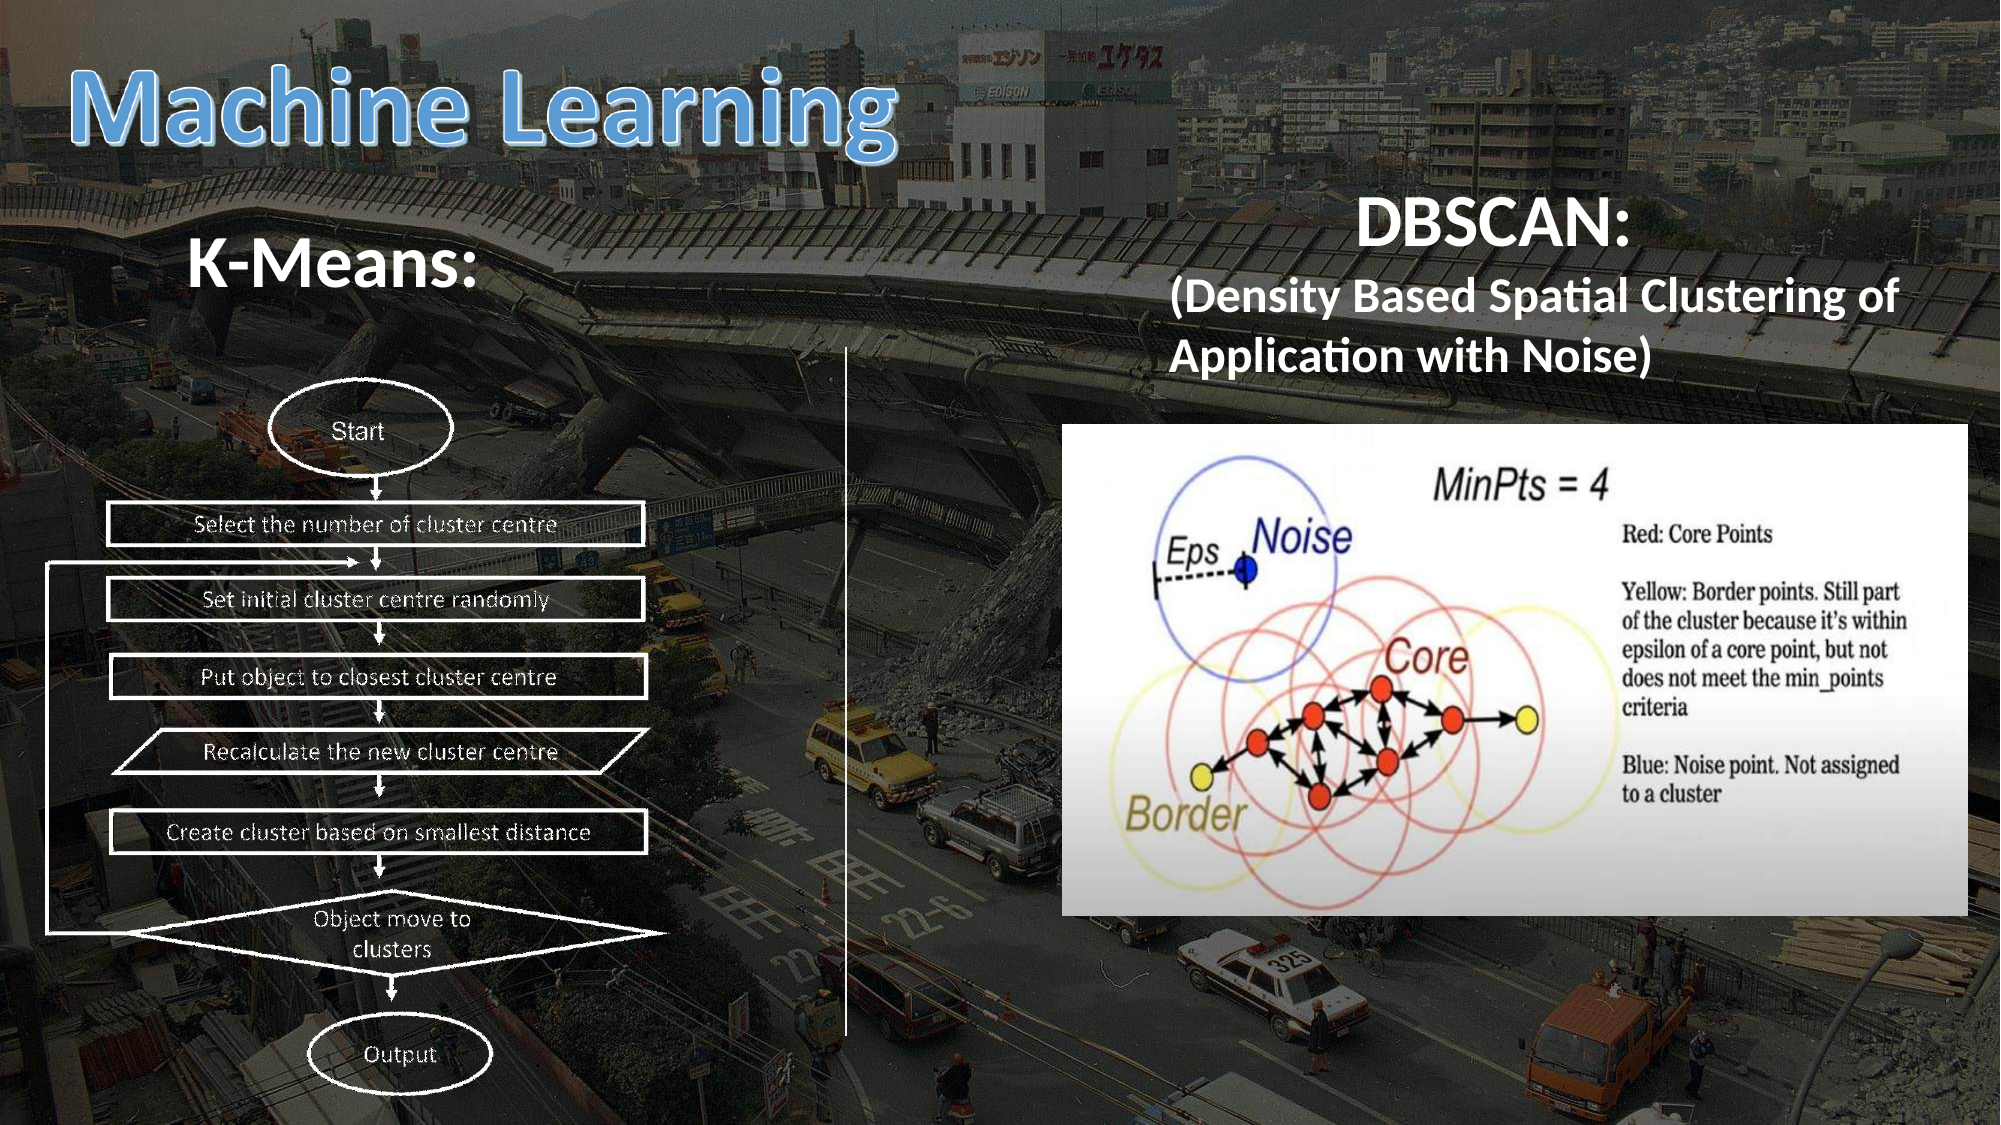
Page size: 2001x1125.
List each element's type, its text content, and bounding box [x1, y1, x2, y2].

picture [0, 0, 2000, 1125]
text_box K-Means: [185, 210, 486, 303]
title DBSCAN: (Density Based Spatial Clustering of Application with Noise) [1166, 169, 1905, 383]
